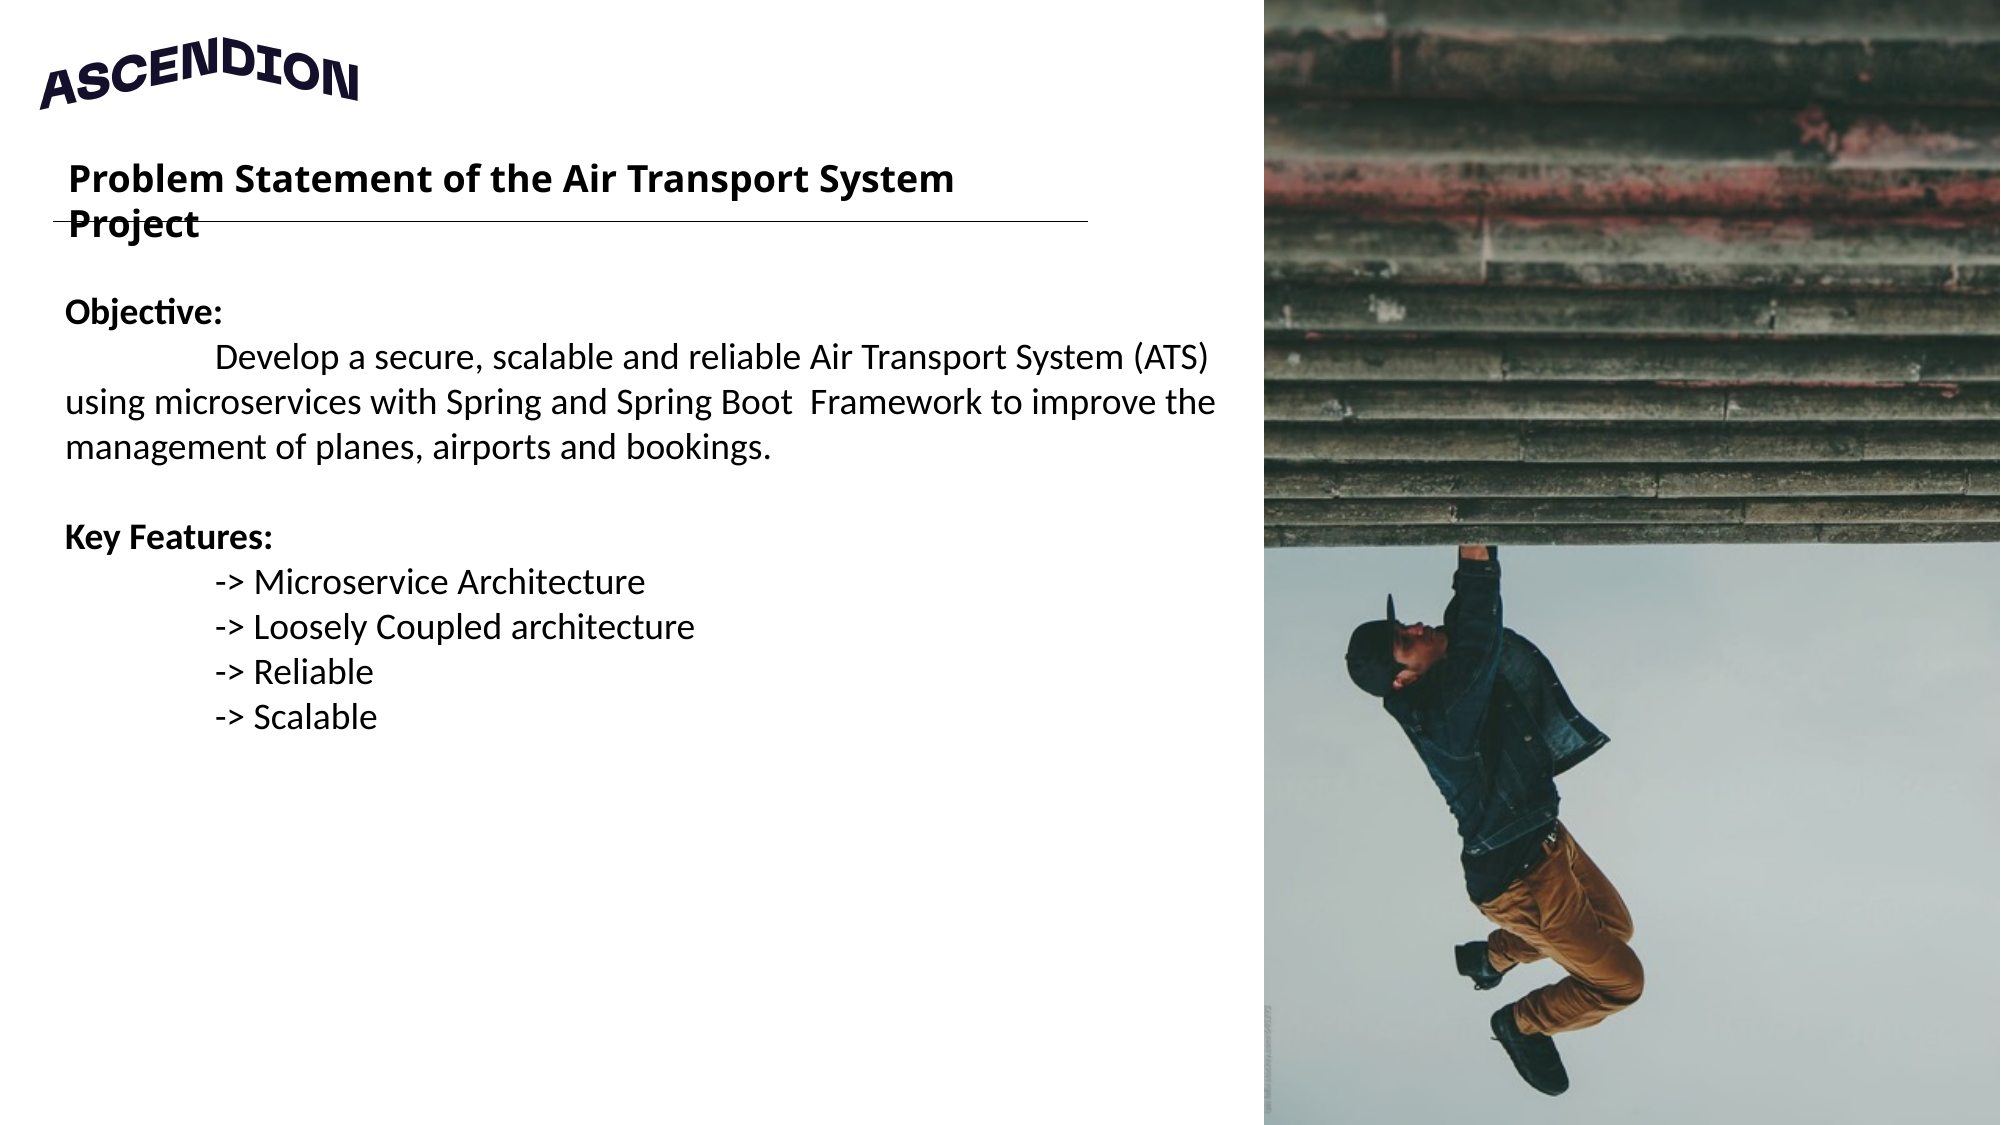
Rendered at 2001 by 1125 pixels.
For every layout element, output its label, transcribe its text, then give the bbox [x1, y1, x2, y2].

text_box Objective: Develop a secure, scalable and reliable Air Transport System (ATS) using microservices with Spring and Spring Boot Framework to improve the management of planes, airports and bookings. Key Features: -> Microservice Architecture -> Loosely Coupled architecture -> Reliable -> Scalable [50, 280, 1244, 745]
text_box Problem Statement of the Air Transport System Project [53, 147, 984, 221]
picture [1263, 0, 2000, 1125]
text_box Problem Statement of the Air Transport System Project [53, 222, 984, 253]
picture [1, 0, 396, 148]
